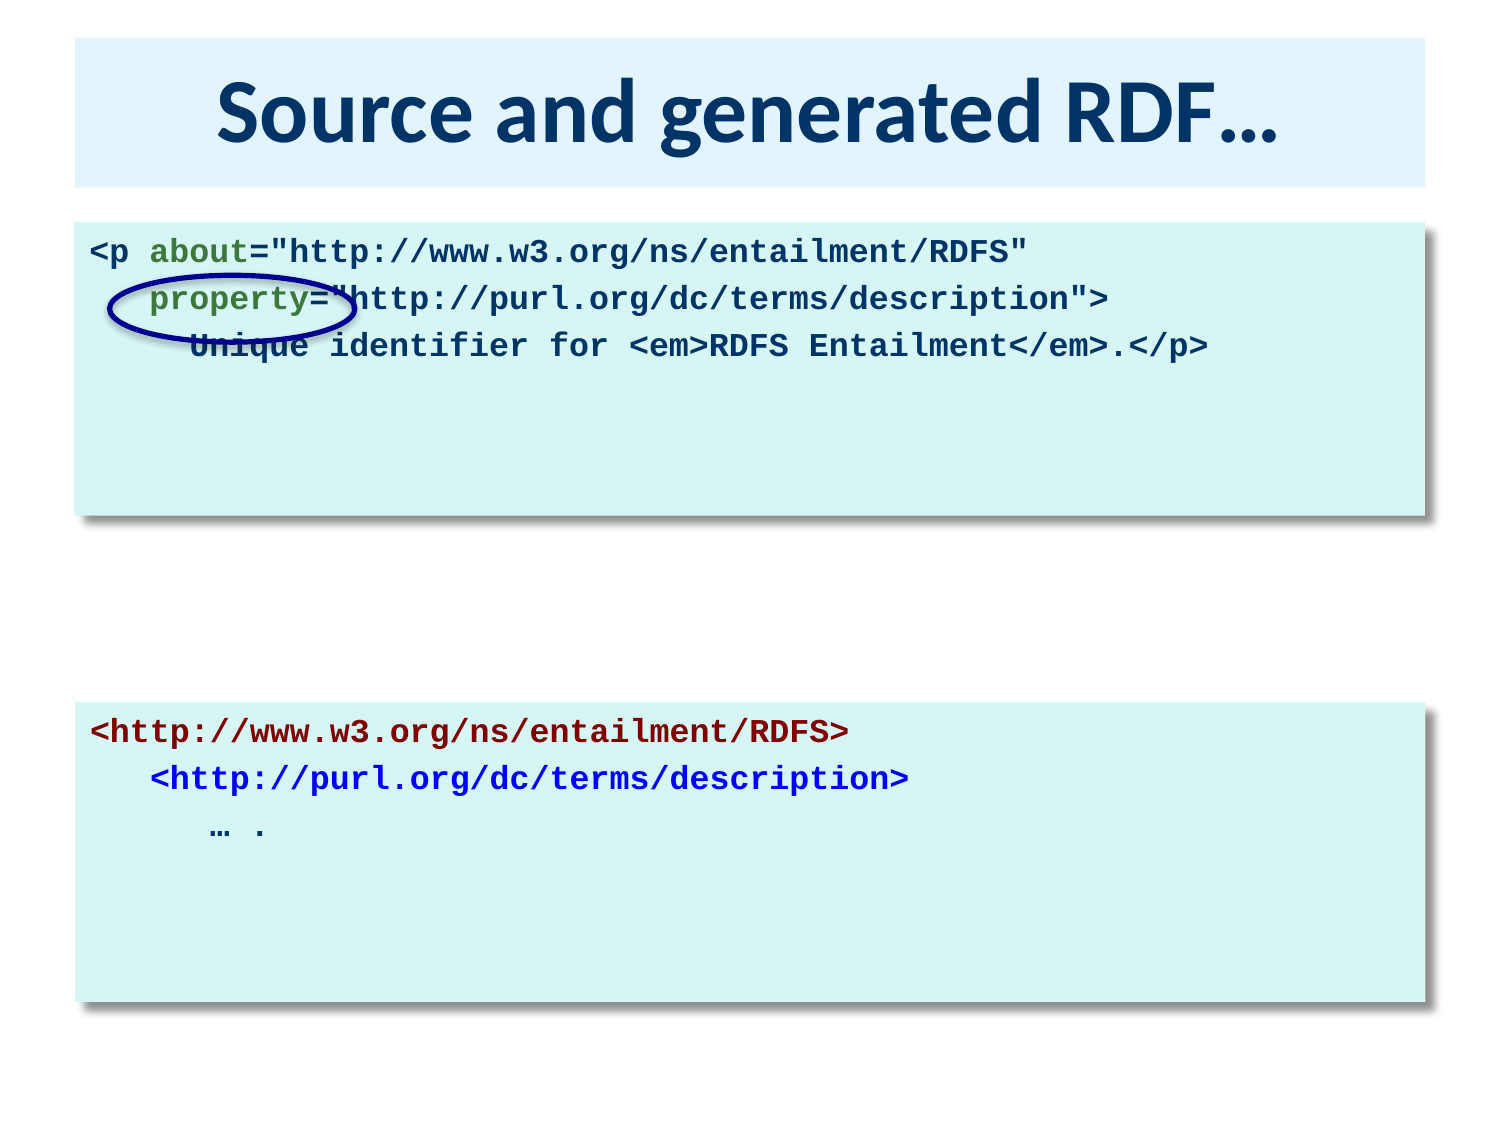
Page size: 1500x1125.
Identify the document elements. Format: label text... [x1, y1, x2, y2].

list <p about="http://www.w3.org/ns/entailment/RDFS" property="http://purl.org/dc/terms/description"> Unique identifier for <em>RDFS Entailment</em>.</p> [74, 222, 1425, 516]
title Source and generated RDF… [75, 37, 1425, 188]
text_box [108, 274, 356, 343]
list <http://www.w3.org/ns/entailment/RDFS> <http://purl.org/dc/terms/description> … . [75, 702, 1426, 1002]
